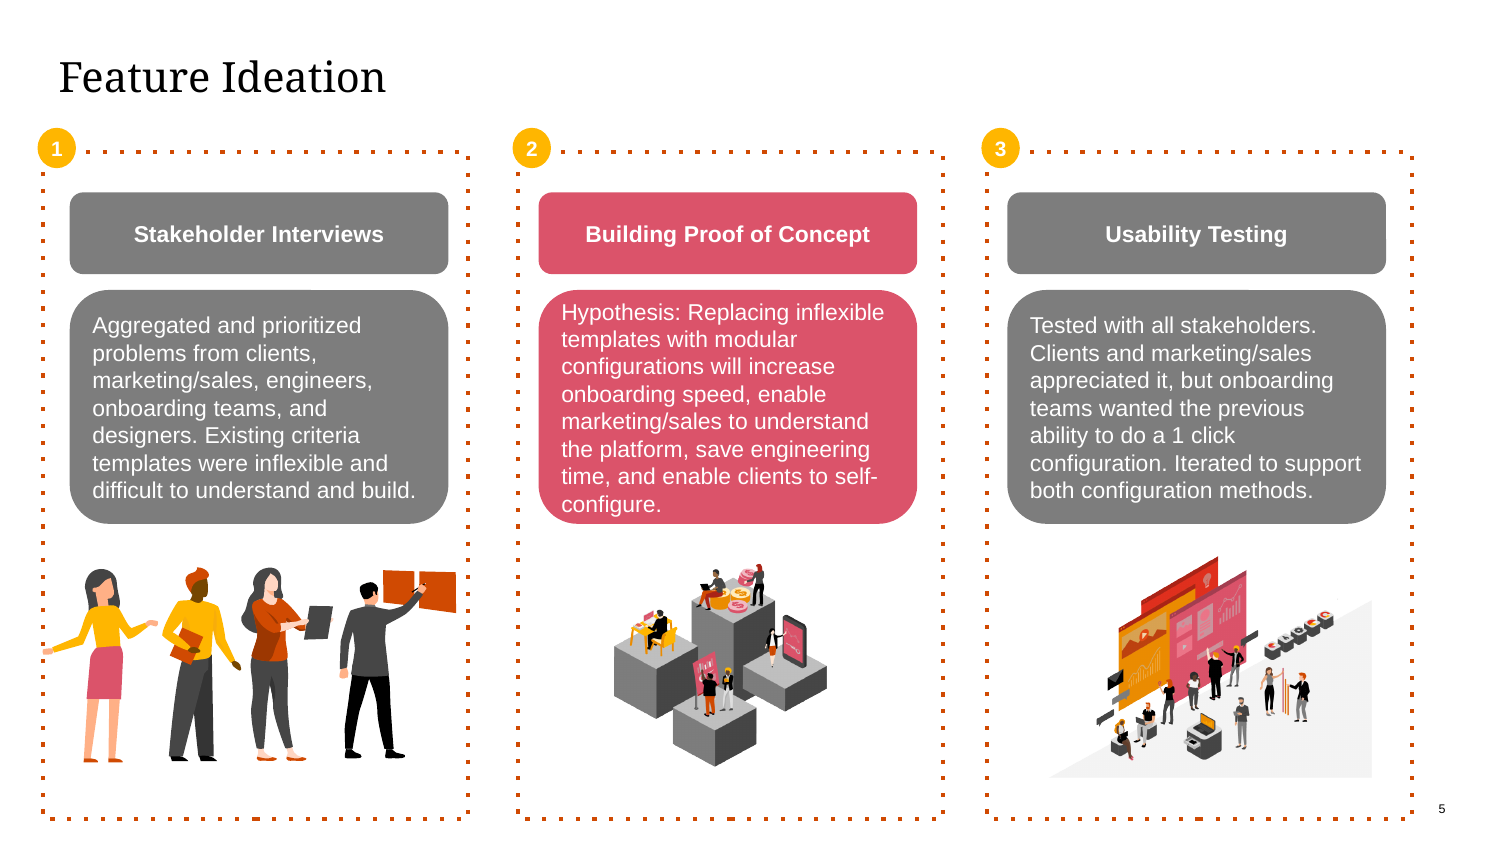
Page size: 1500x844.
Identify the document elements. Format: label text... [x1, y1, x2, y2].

text_box Hypothesis: Replacing inflexible templates with modular configurations will increase onboarding speed, enable marketing/sales to understand the platform, save engineering time, and enable clients to self-configure. [538, 289, 918, 524]
text_box Aggregated and prioritized problems from clients, marketing/sales, engineers, onboarding teams, and designers. Existing criteria templates were inflexible and difficult to understand and build. [69, 289, 449, 524]
text_box 2 [512, 127, 551, 169]
text_box Feature Ideation [47, 34, 1081, 117]
text_box 3 [981, 127, 1020, 169]
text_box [41, 565, 159, 763]
text_box [43, 152, 469, 820]
text_box [518, 152, 944, 820]
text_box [339, 569, 457, 759]
text_box Usability Testing [1007, 192, 1387, 275]
text_box [987, 152, 1413, 820]
picture [1021, 543, 1373, 778]
text_box Stakeholder Interviews [69, 192, 449, 275]
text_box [161, 566, 241, 762]
text_box Tested with all stakeholders. Clients and marketing/sales appreciated it, but onboarding teams wanted the previous ability to do a 1 click configuration. Iterated to support both configuration methods. [1007, 289, 1387, 524]
text_box Building Proof of Concept [538, 192, 918, 275]
text_box 1 [37, 127, 76, 169]
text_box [240, 567, 334, 762]
text_box ‹#› [1228, 798, 1446, 816]
picture [531, 543, 925, 790]
